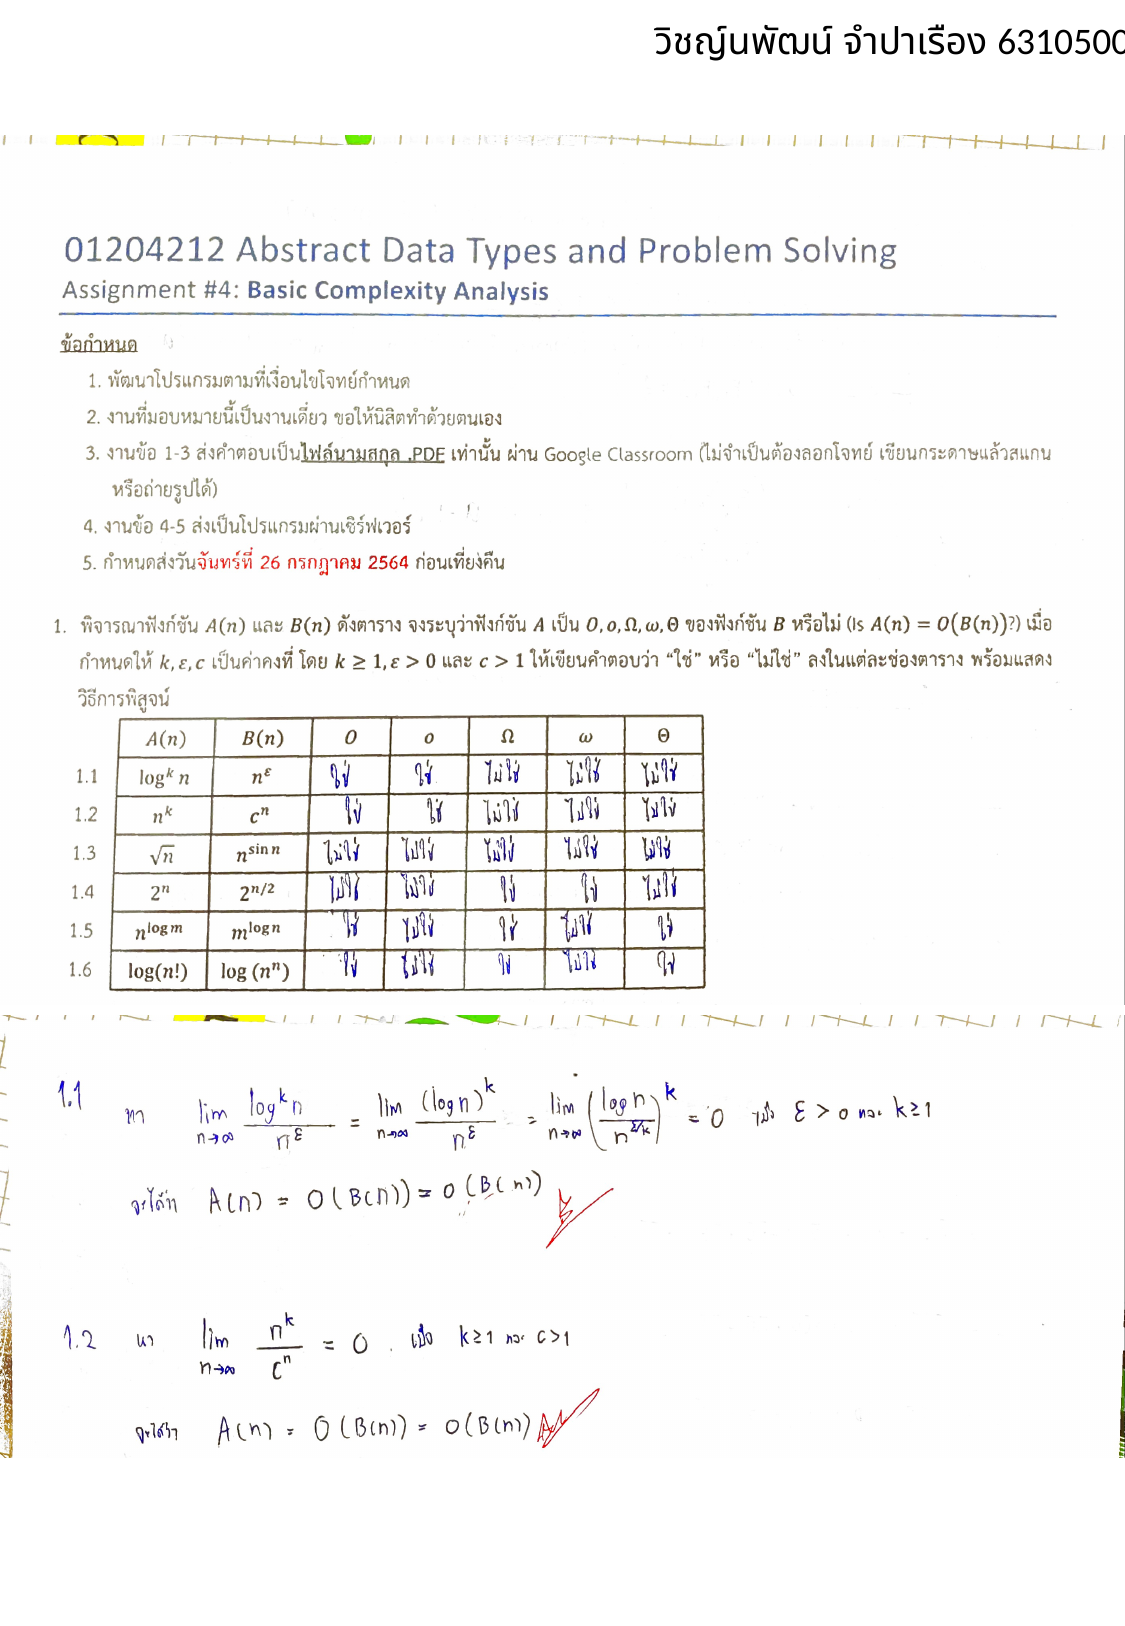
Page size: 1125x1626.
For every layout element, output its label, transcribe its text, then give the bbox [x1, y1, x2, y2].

text_box วิชญ์นพัฒน์ จำปาเรือง 6310500350 [639, 9, 1125, 70]
picture [0, 1015, 1125, 1458]
picture [0, 135, 1125, 1005]
